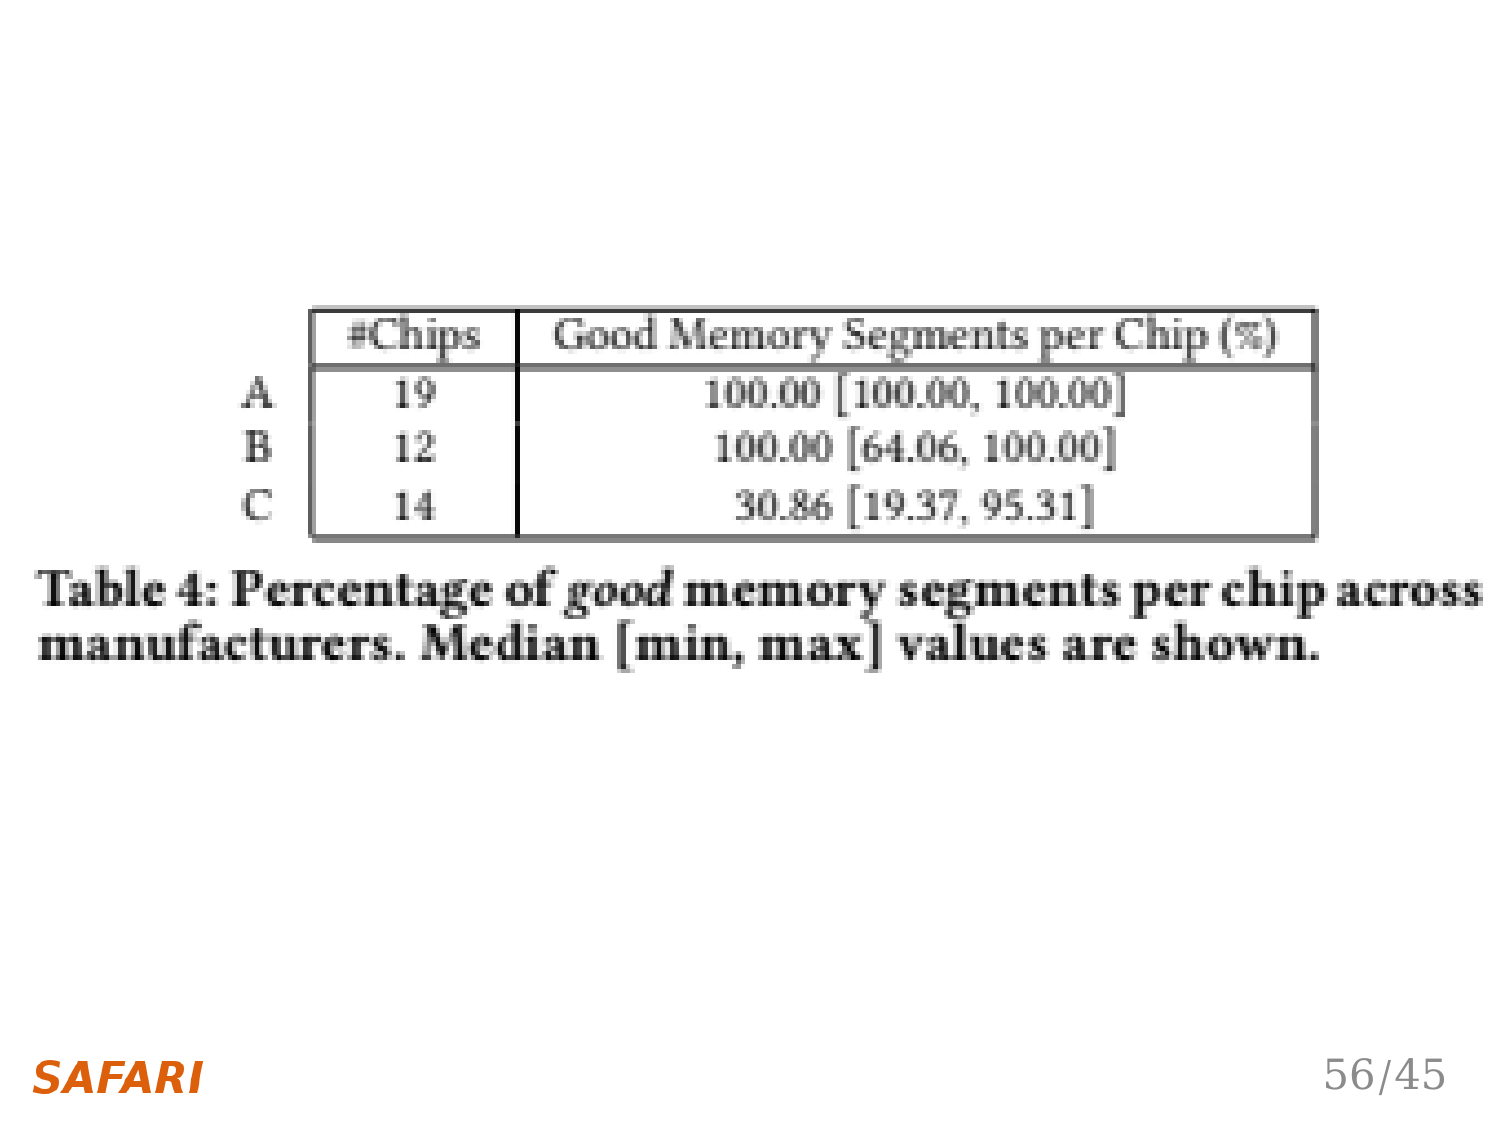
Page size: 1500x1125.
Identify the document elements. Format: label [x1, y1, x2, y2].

picture [12, 305, 1500, 705]
picture [31, 1051, 209, 1104]
